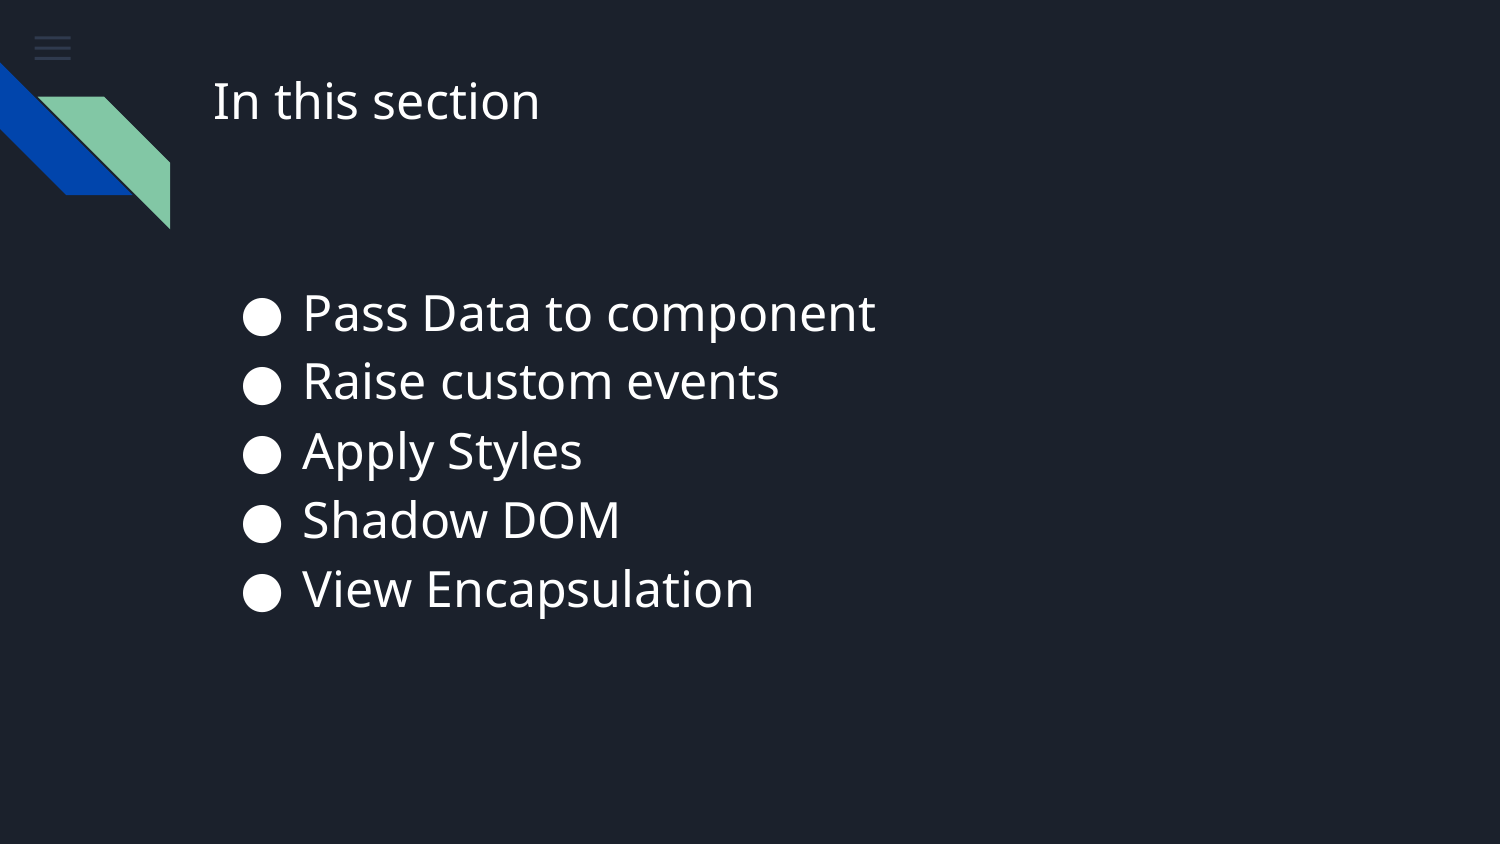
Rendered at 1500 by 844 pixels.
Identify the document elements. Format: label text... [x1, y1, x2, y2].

title In this section [198, 45, 1119, 144]
list Pass Data to component Raise custom events Apply Styles Shadow DOM View Encapsulation [212, 257, 1134, 796]
